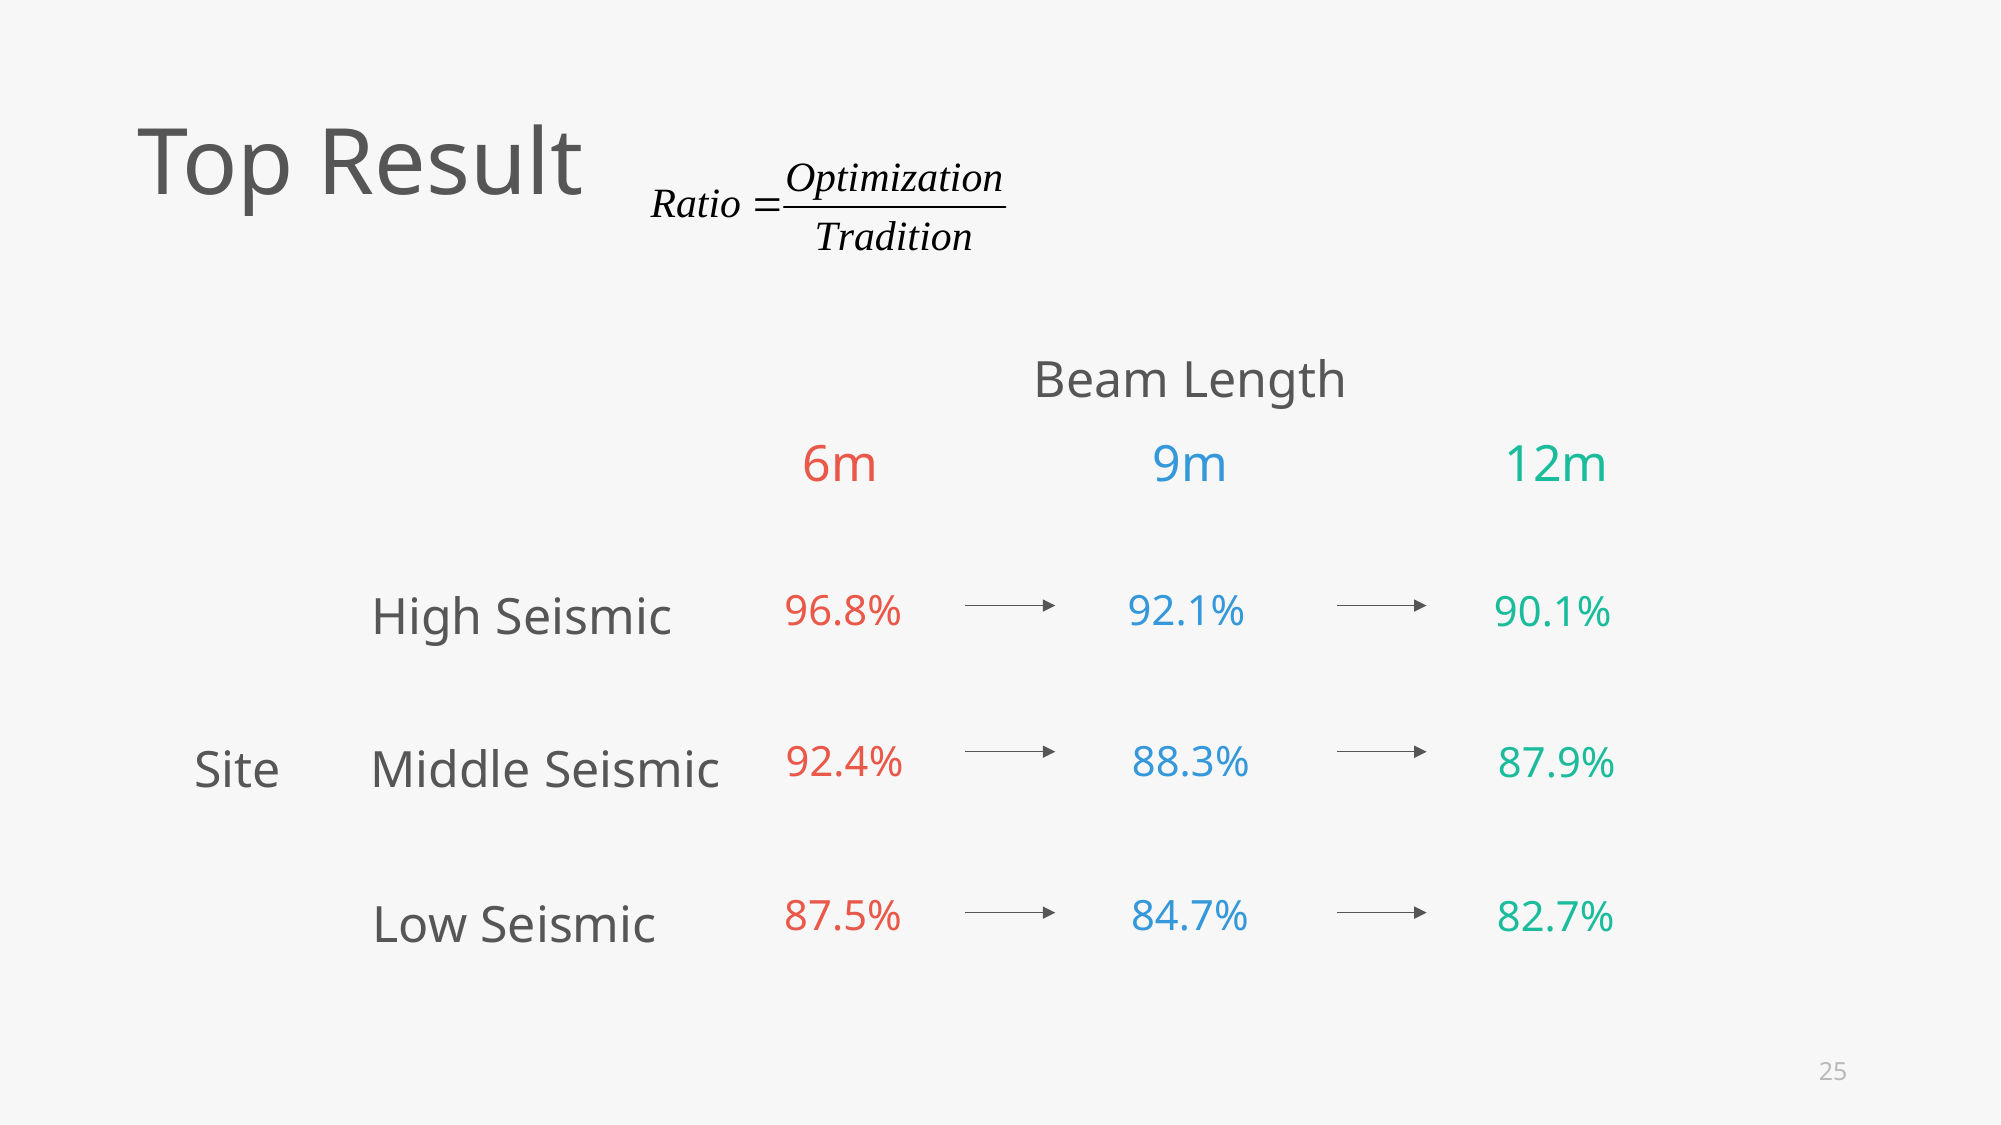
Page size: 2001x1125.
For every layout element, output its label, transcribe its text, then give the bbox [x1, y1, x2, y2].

text_box 96.8% [784, 566, 918, 642]
slide_number 25 [1412, 1042, 1863, 1103]
text_box Low Seismic [372, 873, 672, 960]
text_box High Seismic [371, 565, 688, 652]
text_box Beam Length [1033, 328, 1363, 416]
text_box 87.5% [784, 871, 917, 947]
text_box 92.4% [785, 717, 919, 793]
text_box Middle Seismic [370, 718, 736, 805]
text_box 88.3% [1131, 717, 1265, 793]
list Top Result [137, 108, 873, 224]
text_box 90.1% [1493, 567, 1627, 643]
text_box 87.9% [1497, 718, 1631, 794]
text_box 6m [802, 411, 893, 499]
text_box Site [194, 718, 296, 805]
text_box 84.7% [1131, 871, 1264, 947]
text_box 92.1% [1127, 566, 1261, 642]
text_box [645, 155, 1011, 256]
text_box 12m [1504, 411, 1624, 499]
text_box 9m [1152, 416, 1243, 499]
text_box 82.7% [1496, 871, 1630, 947]
